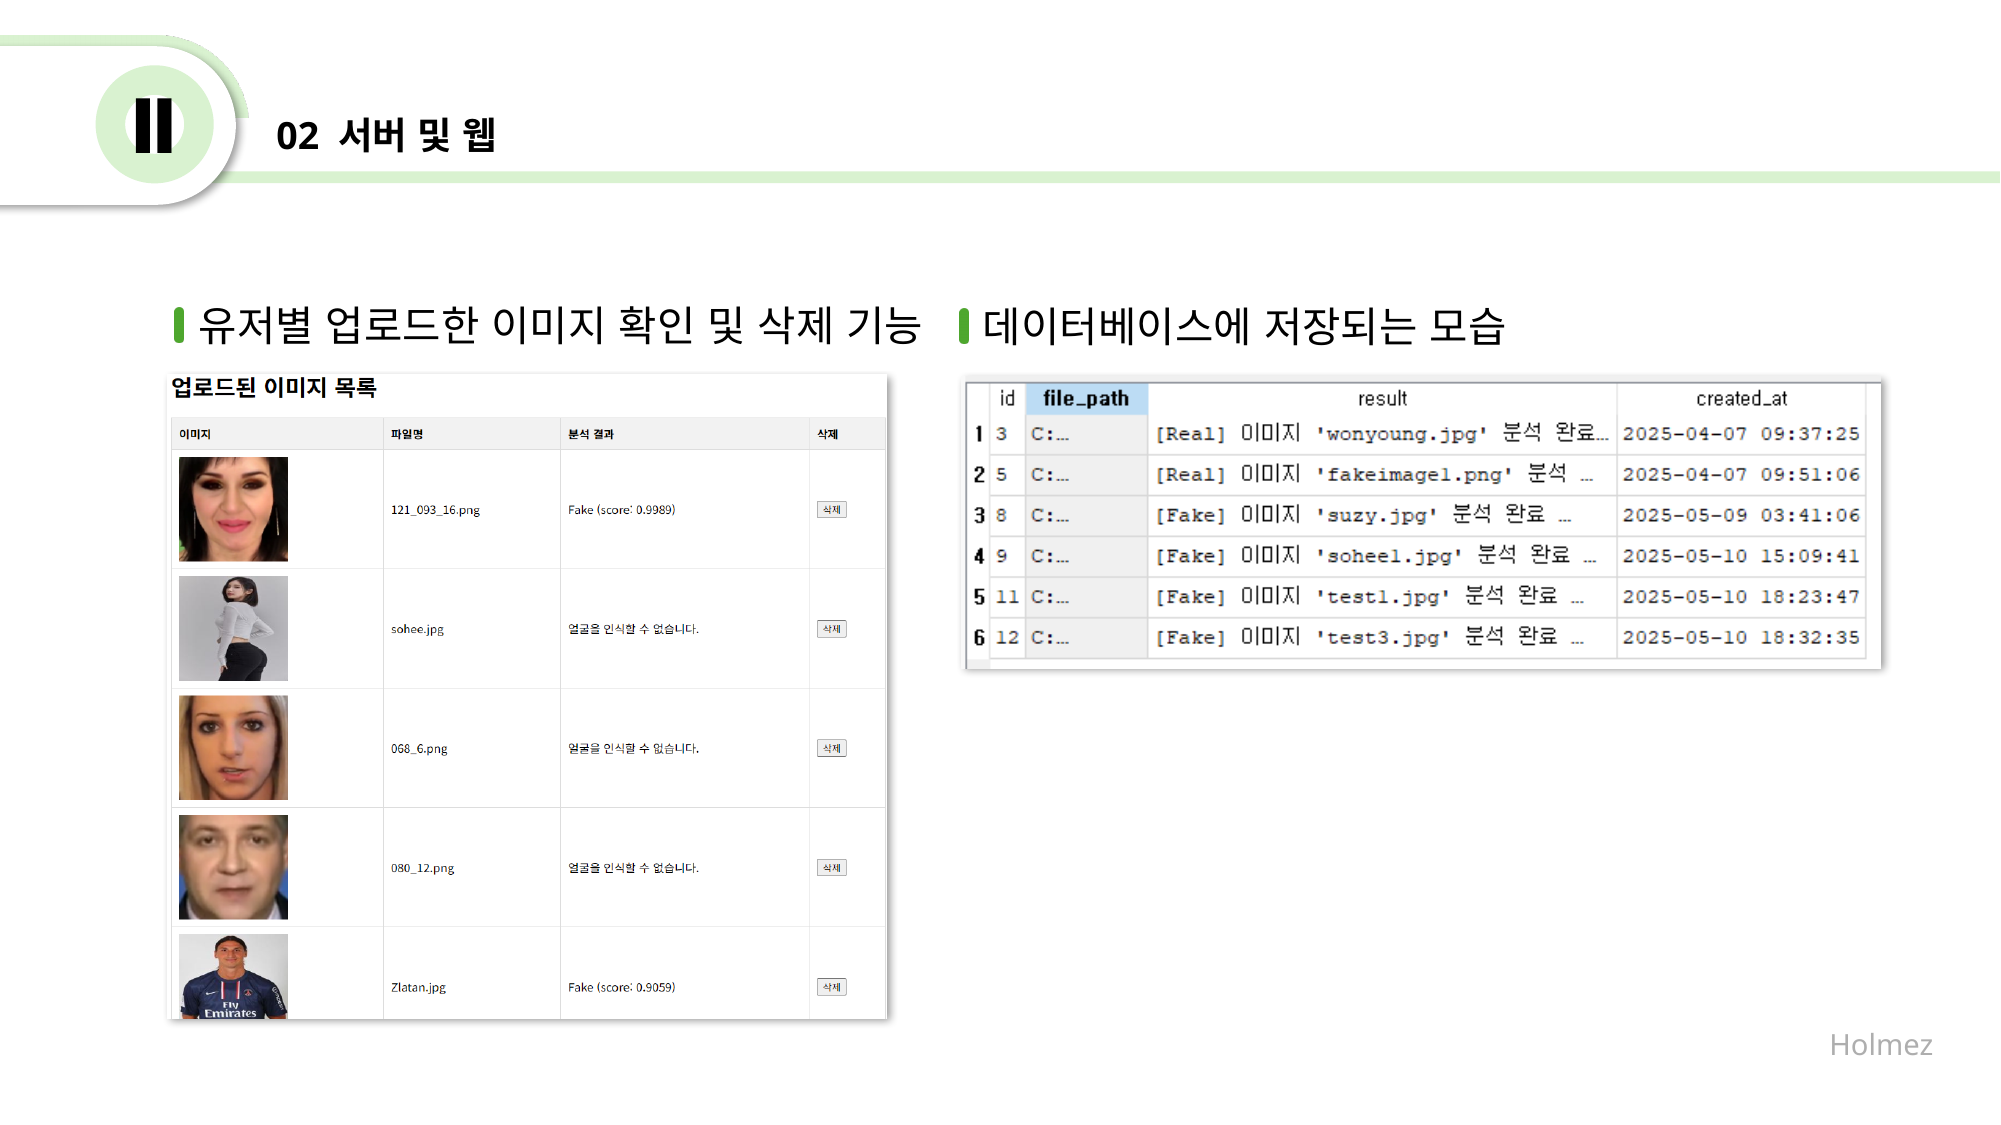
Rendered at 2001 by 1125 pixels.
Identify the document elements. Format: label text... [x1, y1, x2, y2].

text_box 유저별 업로드한 이미지 확인 및 삭제 기능 [154, 269, 1099, 355]
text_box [0, 35, 2000, 206]
picture [960, 375, 1881, 669]
text_box Holmez [1814, 980, 2000, 1070]
picture [174, 307, 184, 343]
picture [166, 374, 888, 1020]
text_box 데이터베이스에 저장되는 모습 [938, 270, 1622, 356]
